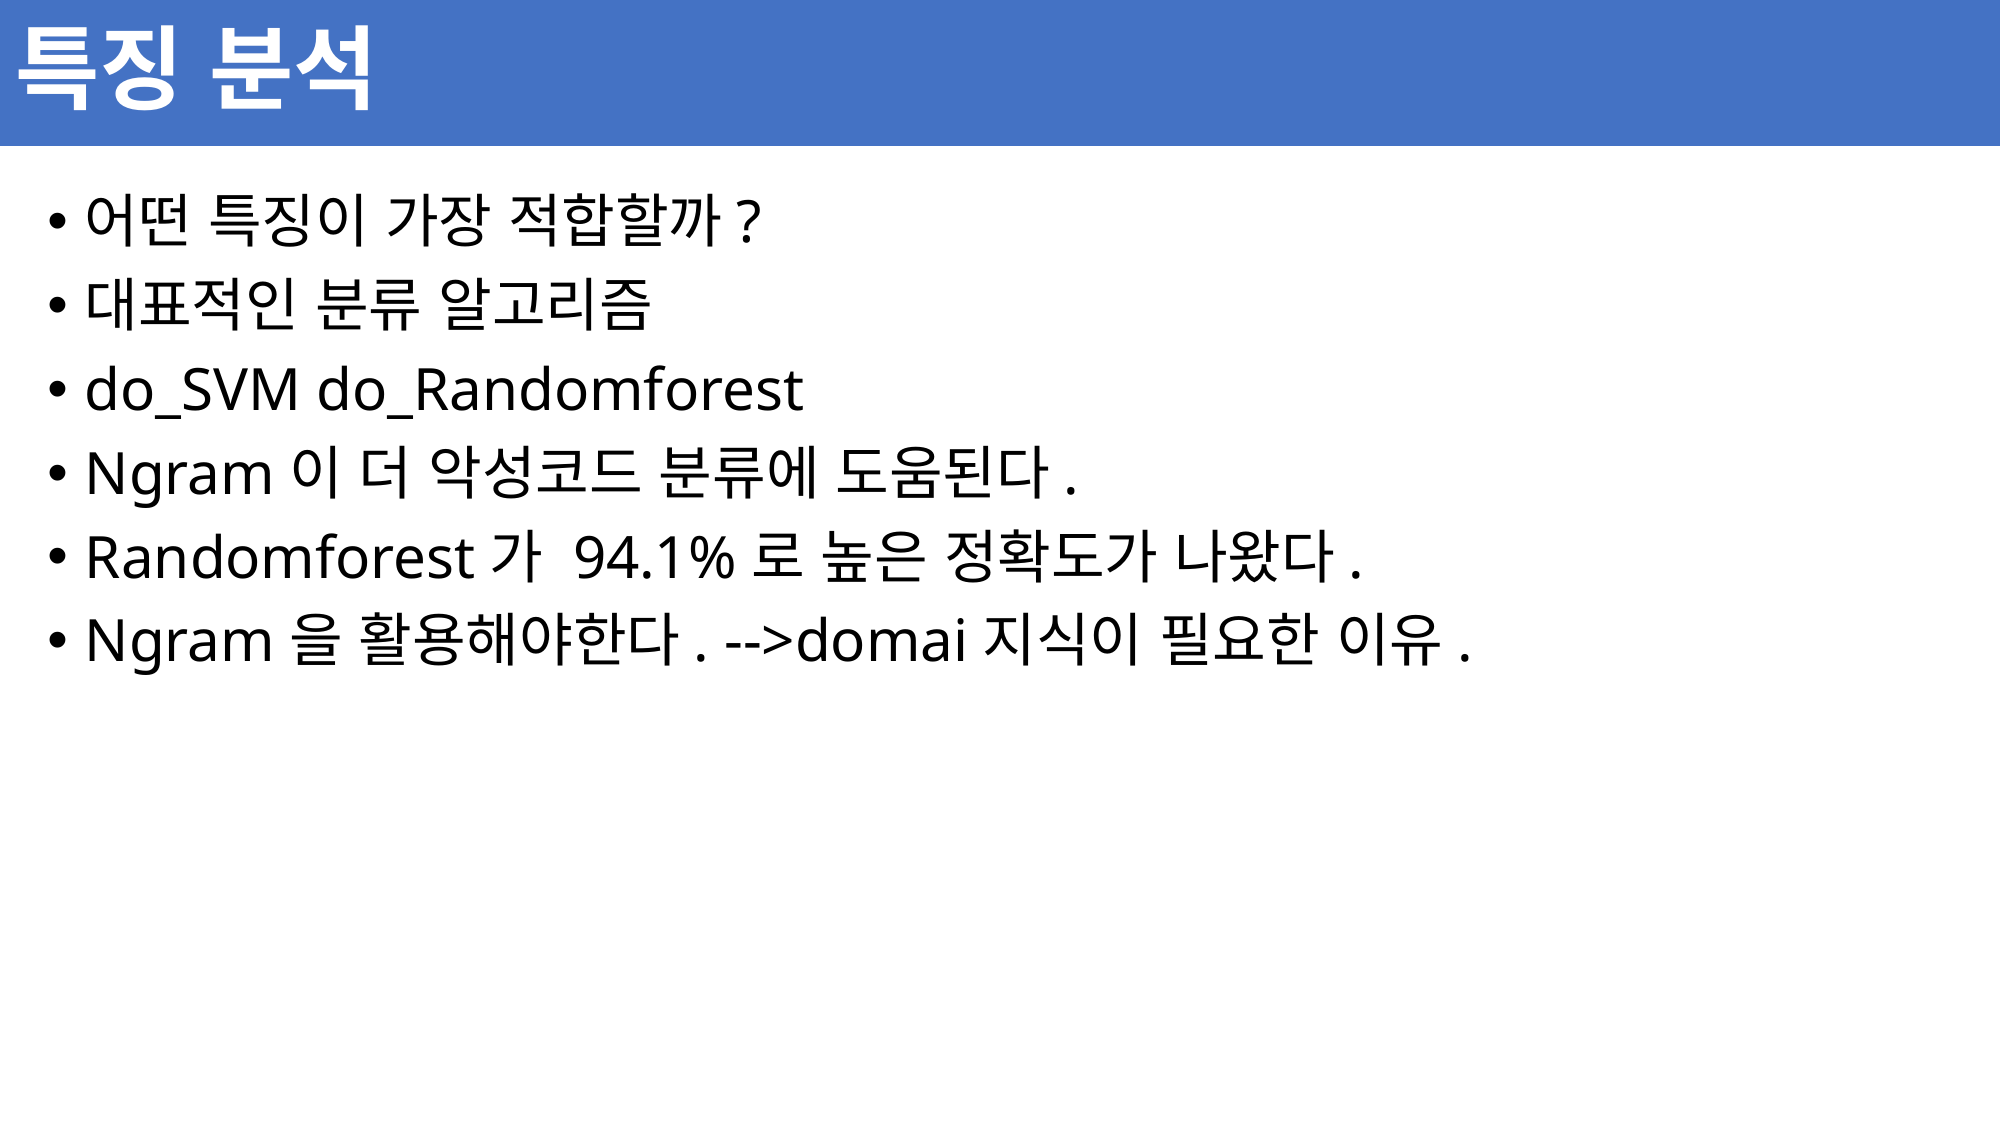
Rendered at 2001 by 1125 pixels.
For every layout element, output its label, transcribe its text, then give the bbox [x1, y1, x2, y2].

list 어떤 특징이 가장 적합할까? 대표적인 분류 알고리즘 do_SVM do_Randomforest Ngram이 더 악성코드 분류에 도움된다. Randomforest가 94.1%로 높은 정확도가 나왔다. Ngram을 활용해야한다. -->domai지식이 필요한 이유. [32, 185, 1976, 1008]
title 특징 분석 [0, 0, 2000, 146]
